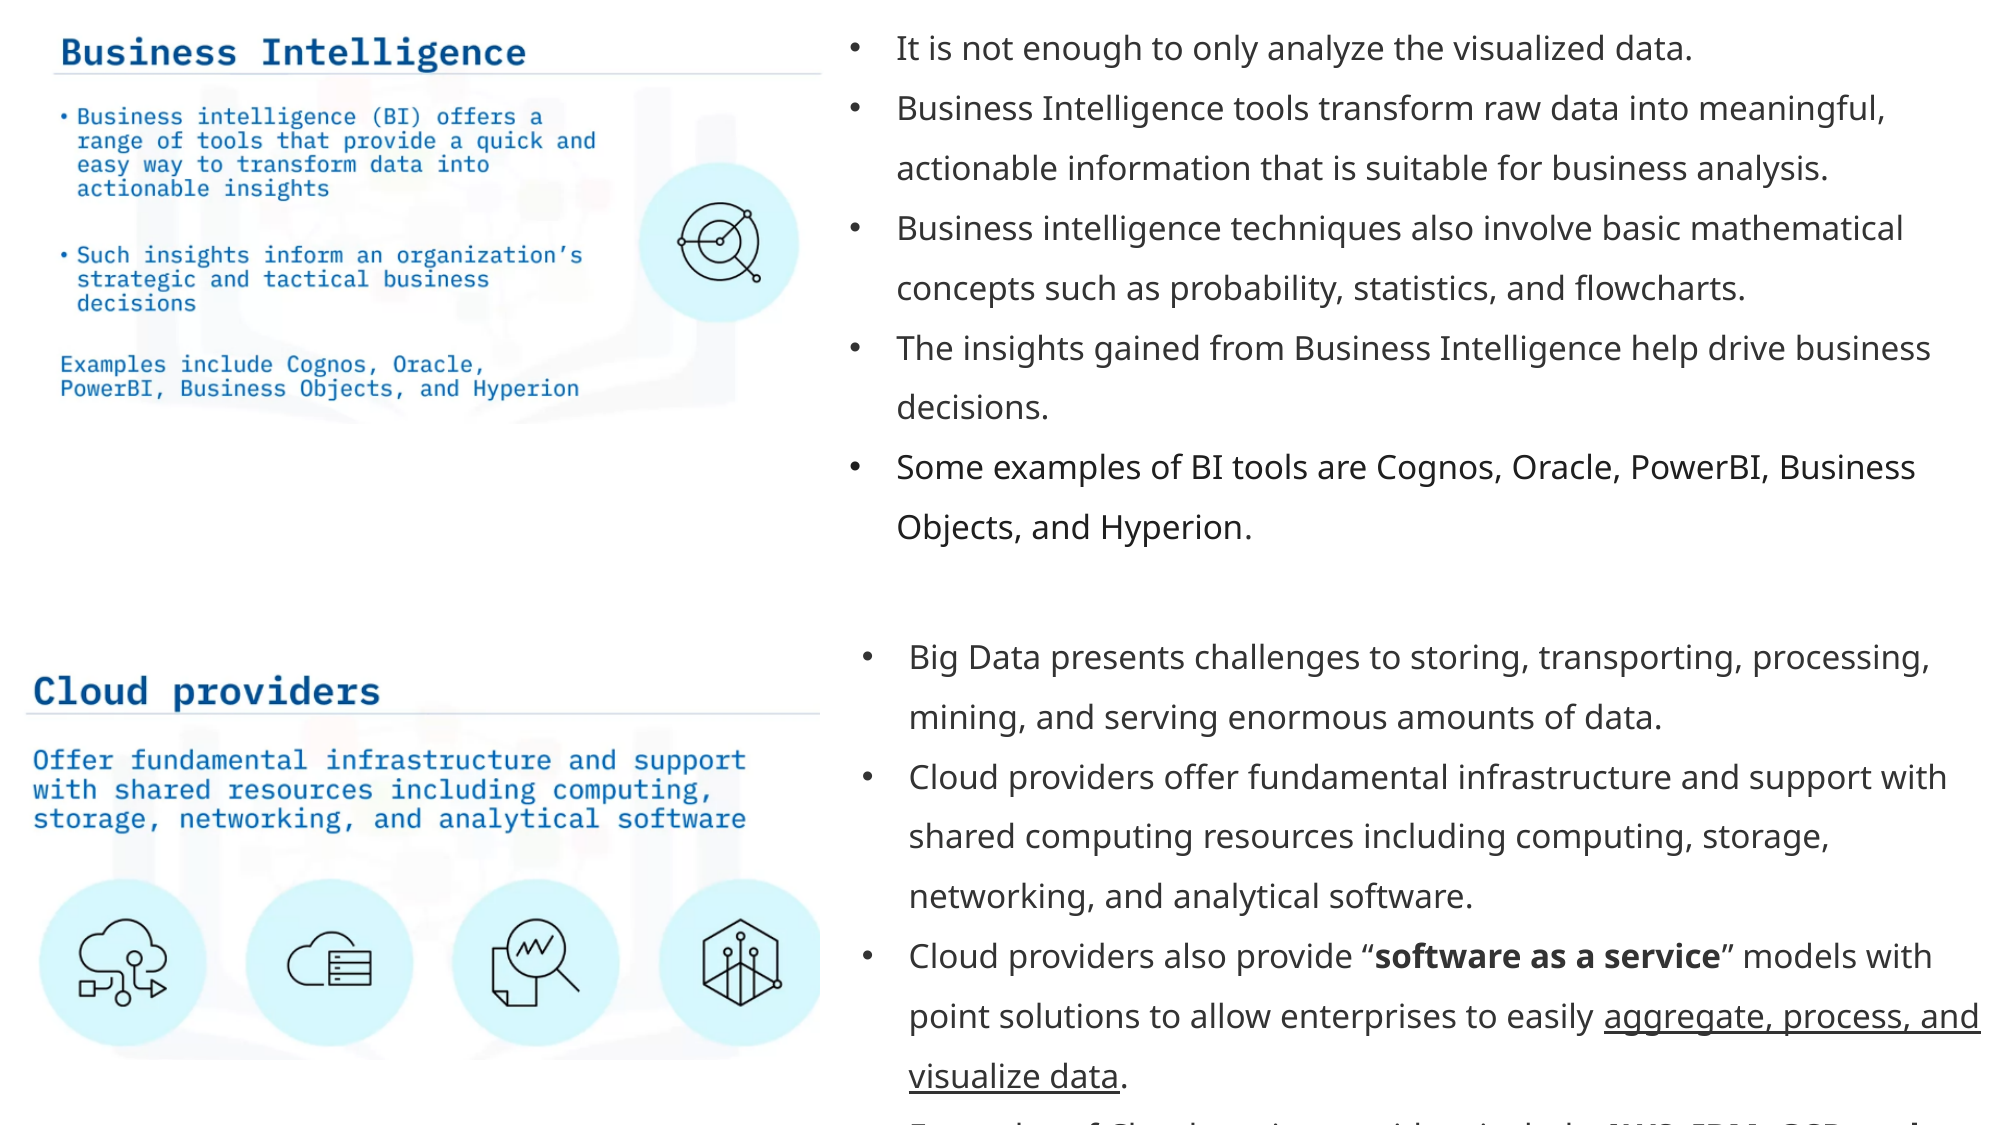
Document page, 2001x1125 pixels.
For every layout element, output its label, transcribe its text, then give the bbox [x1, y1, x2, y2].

picture [36, 26, 835, 424]
text_box It is not enough to only analyze the visualized data. Business Intelligence tools transform raw data into meaningful, actionable information that is suitable for business analysis. Business intelligence techniques also involve basic mathematical concepts such as probability, statistics, and flowcharts. The insights gained from Business Intelligence help drive business decisions. Some examples of BI tools are Cognos, Oracle, PowerBI, Business Objects, and Hyperion. [834, 0, 2000, 554]
picture [0, 654, 820, 1060]
text_box Big Data presents challenges to storing, transporting, processing, mining, and serving enormous amounts of data. Cloud providers offer fundamental infrastructure and support with shared computing resources including computing, storage, networking, and analytical software. Cloud providers also provide “software as a service” models with point solutions to allow enterprises to easily aggregate, process, and visualize data. Examples of Cloud service providers include AWS, IBM, GCP, and Oracle. [847, 608, 2000, 1125]
